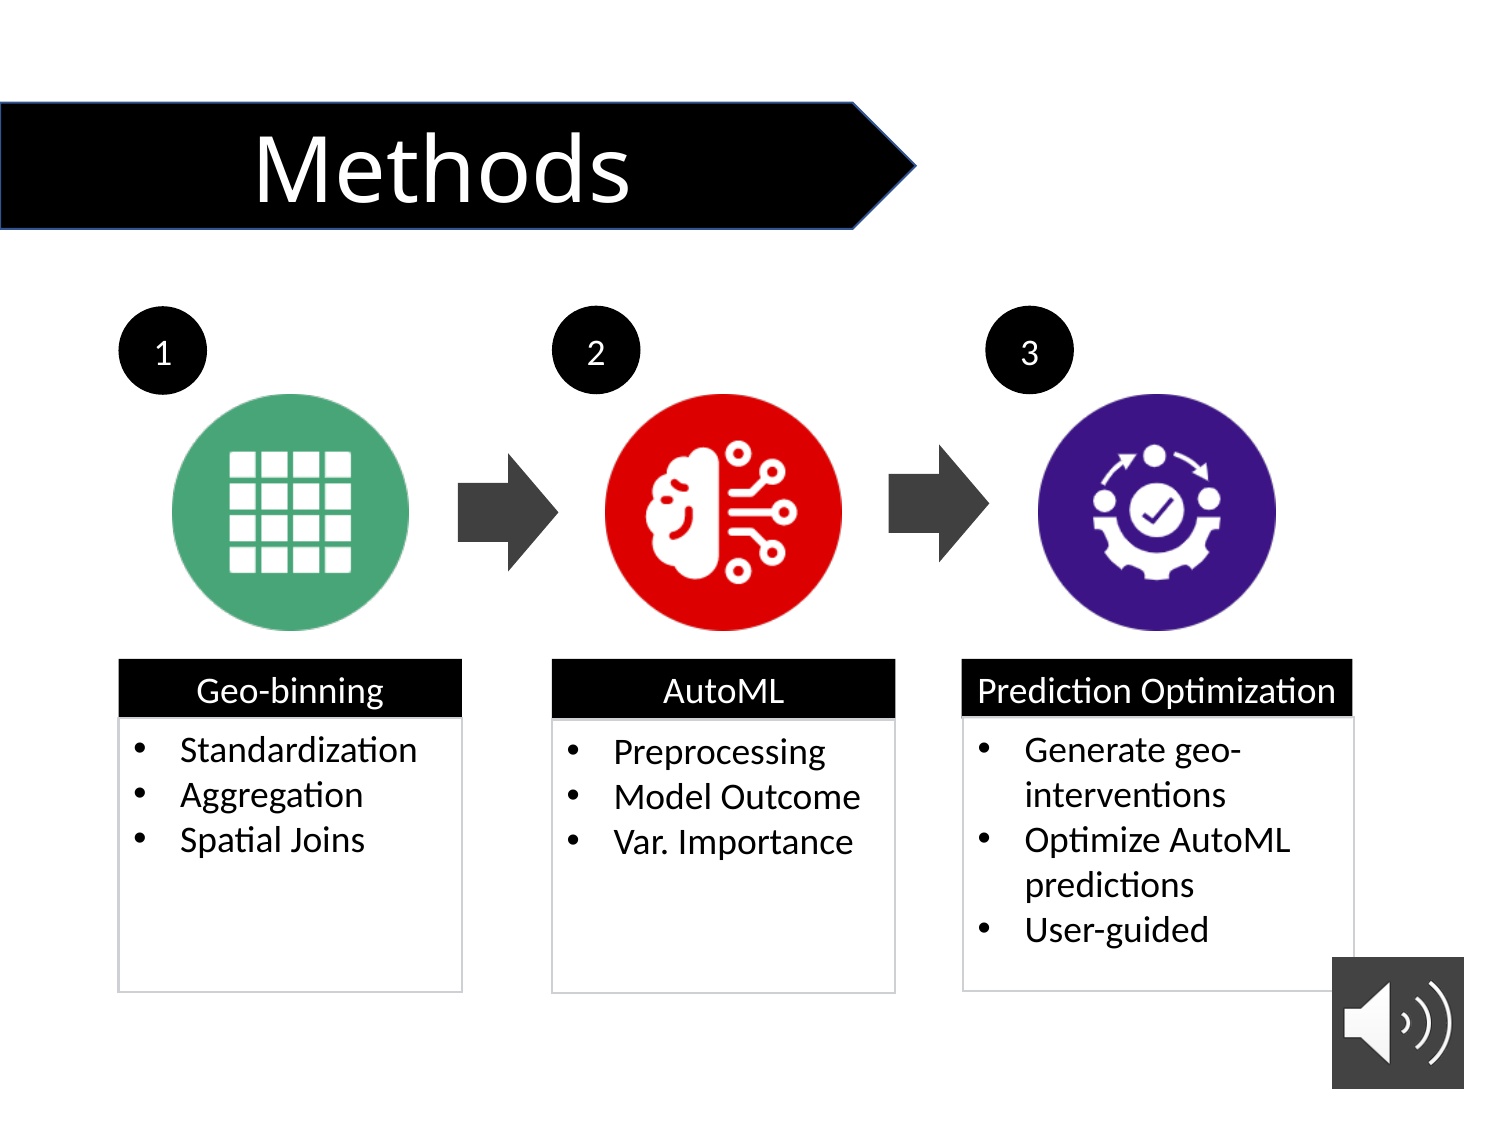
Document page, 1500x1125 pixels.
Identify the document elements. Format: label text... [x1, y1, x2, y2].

picture [1038, 394, 1276, 631]
text_box Prediction Optimization [961, 658, 1353, 719]
text_box Preprocessing Model Outcome Var. Importance [551, 718, 896, 994]
text_box 2 [550, 304, 642, 396]
text_box AutoML [551, 658, 896, 718]
text_box Generate geo-interventions Optimize AutoML predictions User-guided [962, 716, 1355, 992]
picture [172, 394, 409, 631]
text_box 3 [984, 304, 1075, 396]
text_box [887, 441, 991, 566]
text_box Standardization Aggregation Spatial Joins [117, 717, 463, 993]
text_box 1 [117, 305, 209, 396]
slide_number 8 [1059, 1042, 1397, 1103]
picture [605, 394, 842, 631]
text_box [456, 450, 560, 575]
text_box Methods [0, 101, 918, 230]
picture [1331, 956, 1465, 1090]
text_box Geo-binning [118, 658, 462, 717]
